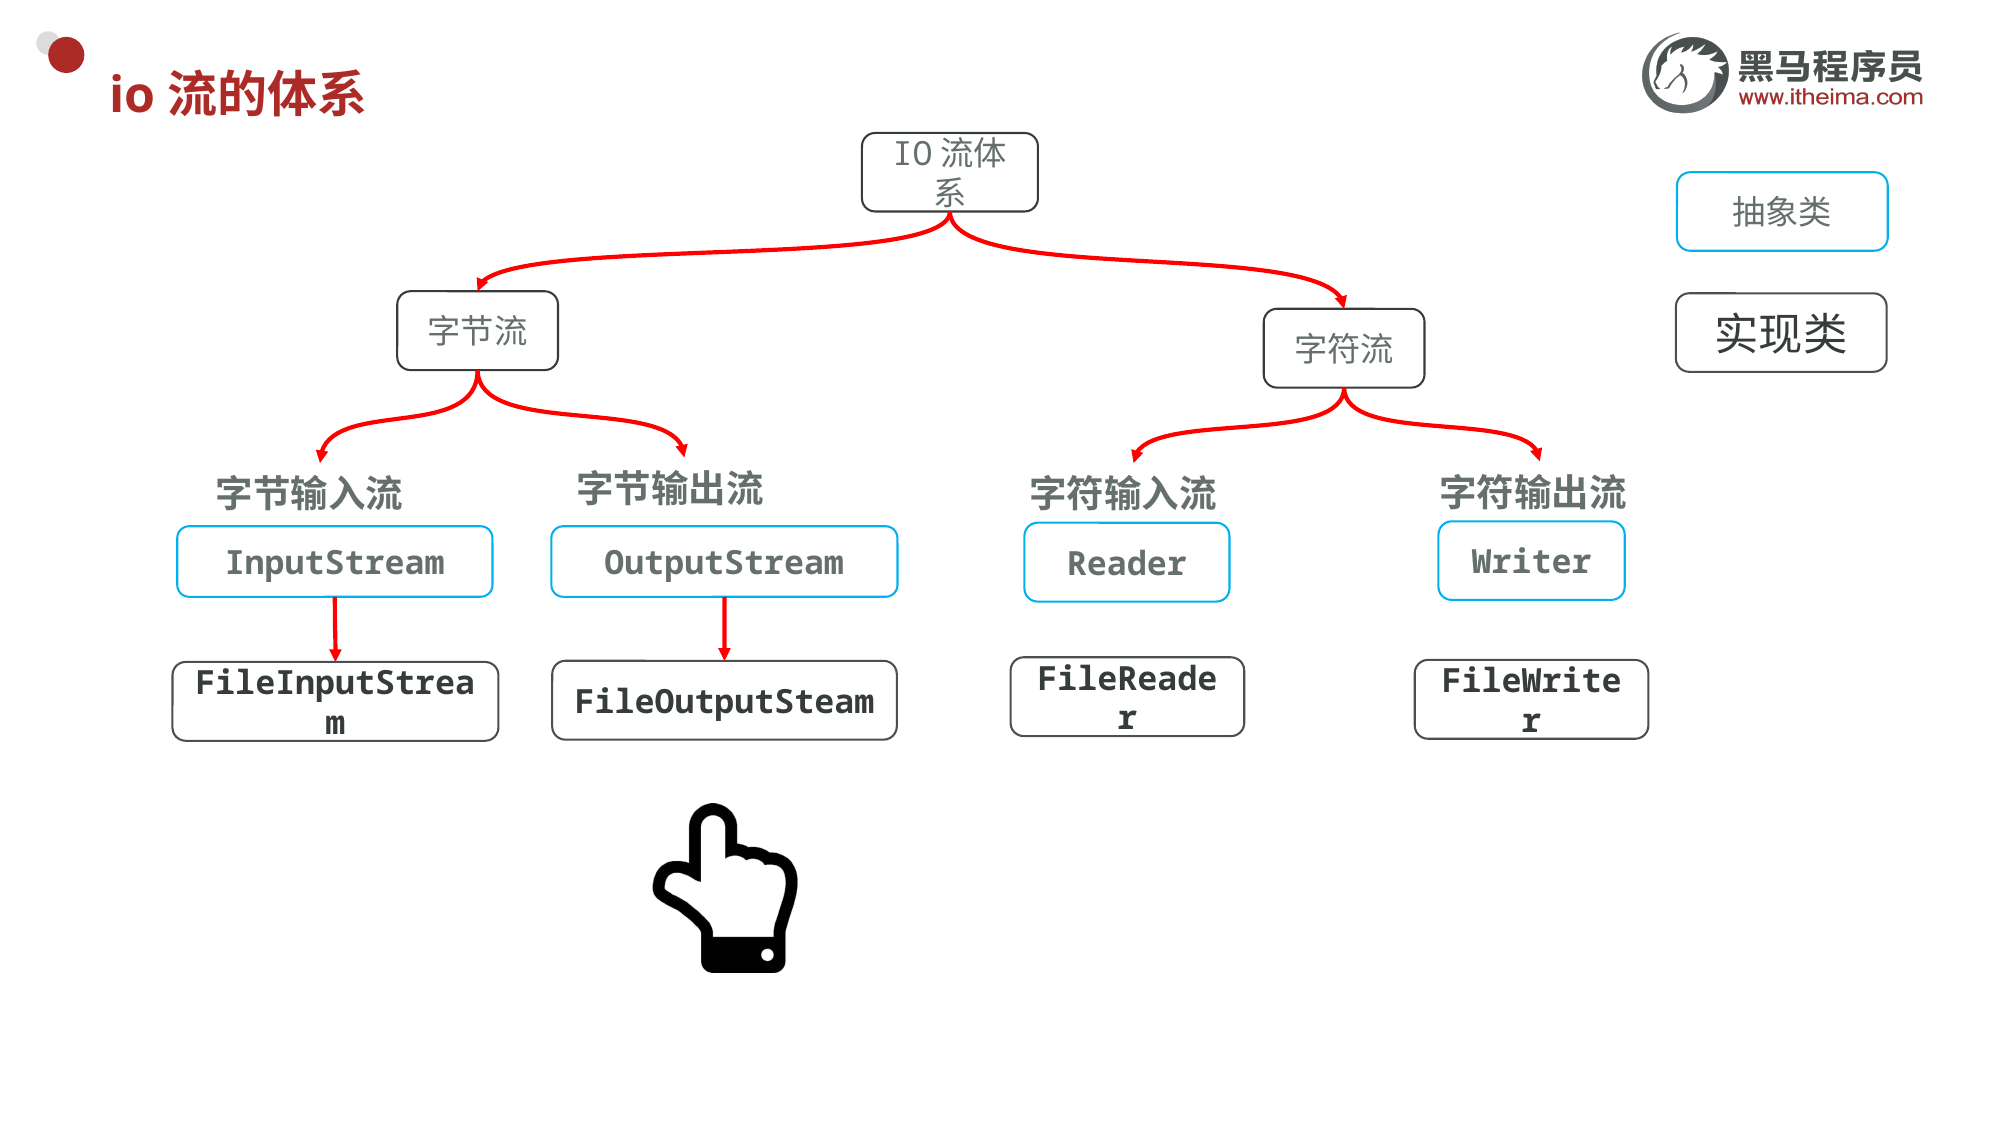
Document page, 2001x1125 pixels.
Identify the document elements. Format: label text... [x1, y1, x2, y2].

text_box OutputStream [550, 525, 899, 598]
text_box FileWriter [1413, 658, 1650, 740]
text_box 字节输出流 [625, 457, 808, 518]
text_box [1201, 320, 1277, 531]
text_box IO流体系 [860, 133, 1039, 213]
picture [652, 803, 798, 973]
text_box 字符流 [1262, 307, 1426, 389]
text_box FileInputStream [171, 660, 500, 742]
text_box 字节流 [396, 290, 560, 372]
title io流的体系 [754, 55, 1858, 133]
text_box FileReader [1009, 656, 1246, 738]
picture [1633, 24, 1937, 125]
text_box Reader [1023, 523, 1231, 603]
text_box FileOutputSteam [551, 659, 898, 741]
text_box Writer [1437, 520, 1626, 601]
text_box InputStream [176, 525, 494, 598]
text_box 字符输入流 [1014, 462, 1201, 523]
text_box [352, 337, 446, 496]
text_box 抽象类 [1675, 171, 1889, 252]
text_box 字节输入流 [200, 462, 440, 523]
text_box 实现类 [1674, 292, 1888, 373]
title io流的体系 [94, 55, 673, 133]
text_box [673, 15, 754, 488]
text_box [537, 310, 625, 518]
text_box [1405, 326, 1479, 523]
text_box 字符输出流 [1479, 461, 1655, 521]
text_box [1098, 63, 1196, 458]
